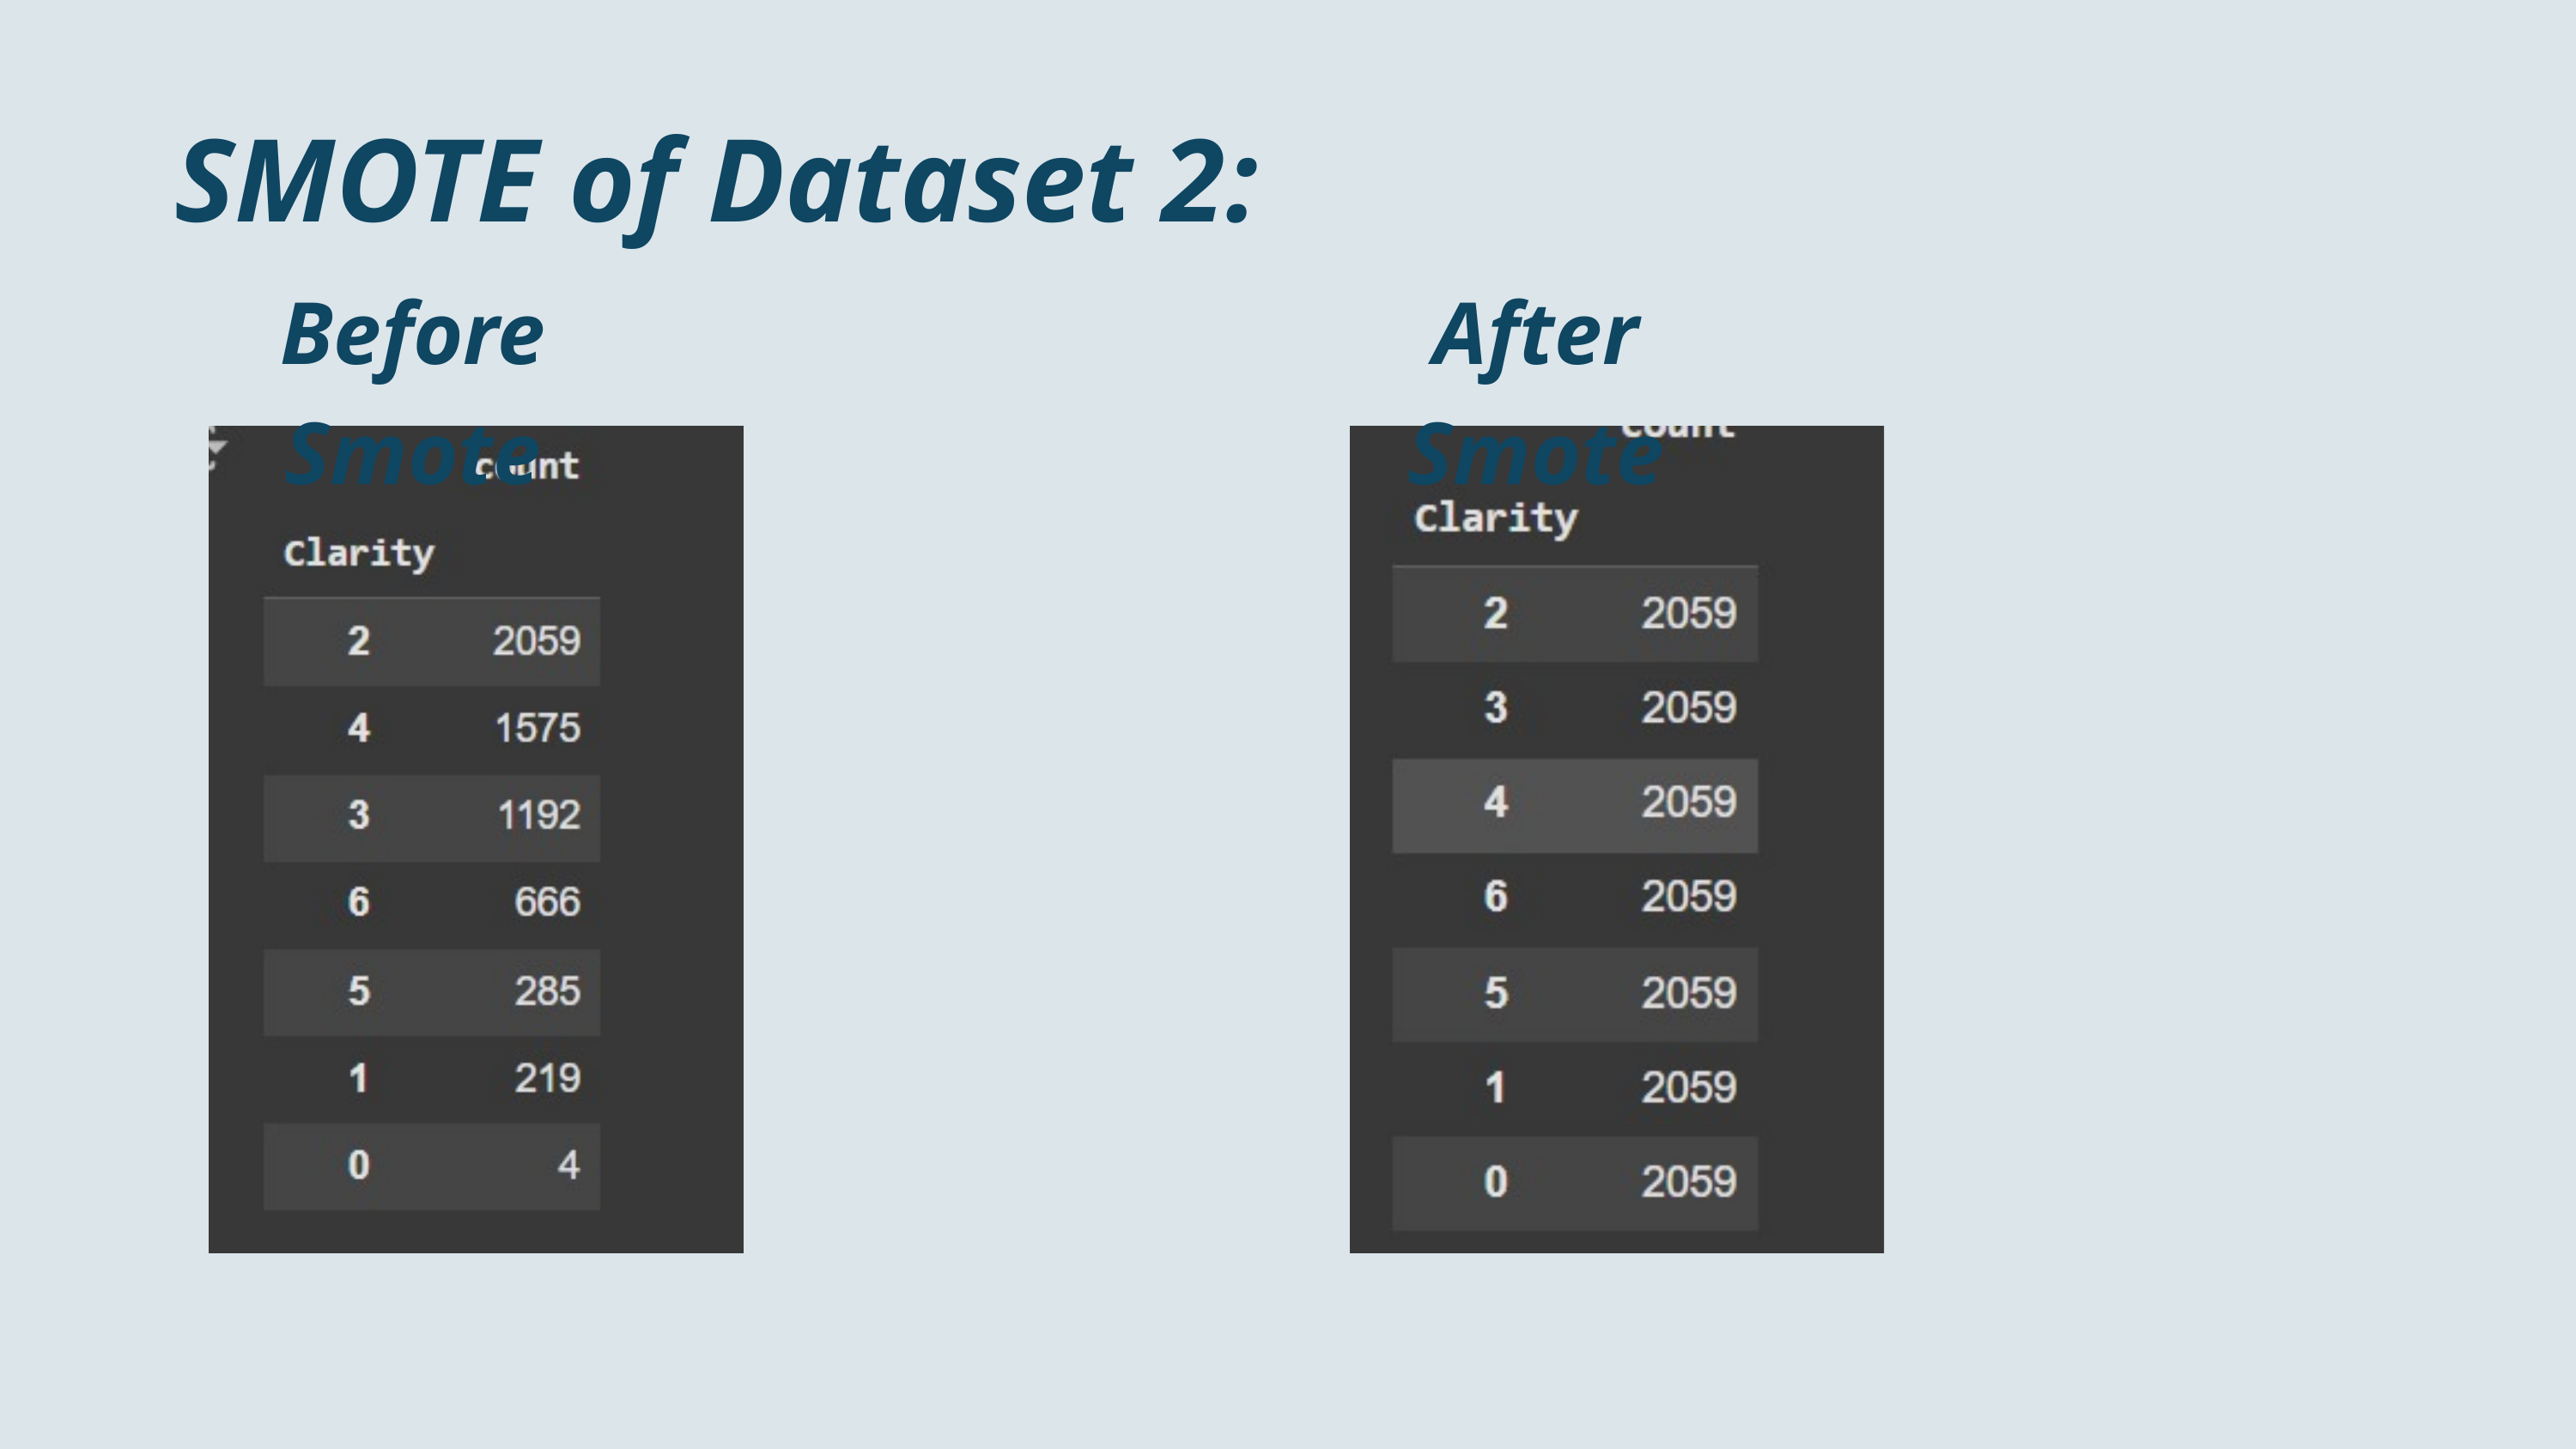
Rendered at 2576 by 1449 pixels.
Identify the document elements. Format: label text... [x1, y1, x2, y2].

text_box After Smote [1350, 261, 1723, 502]
text_box [1349, 426, 1885, 1253]
text_box Before Smote [209, 261, 618, 502]
text_box SMOTE of Dataset 2: [174, 84, 1630, 405]
text_box [209, 426, 744, 1253]
